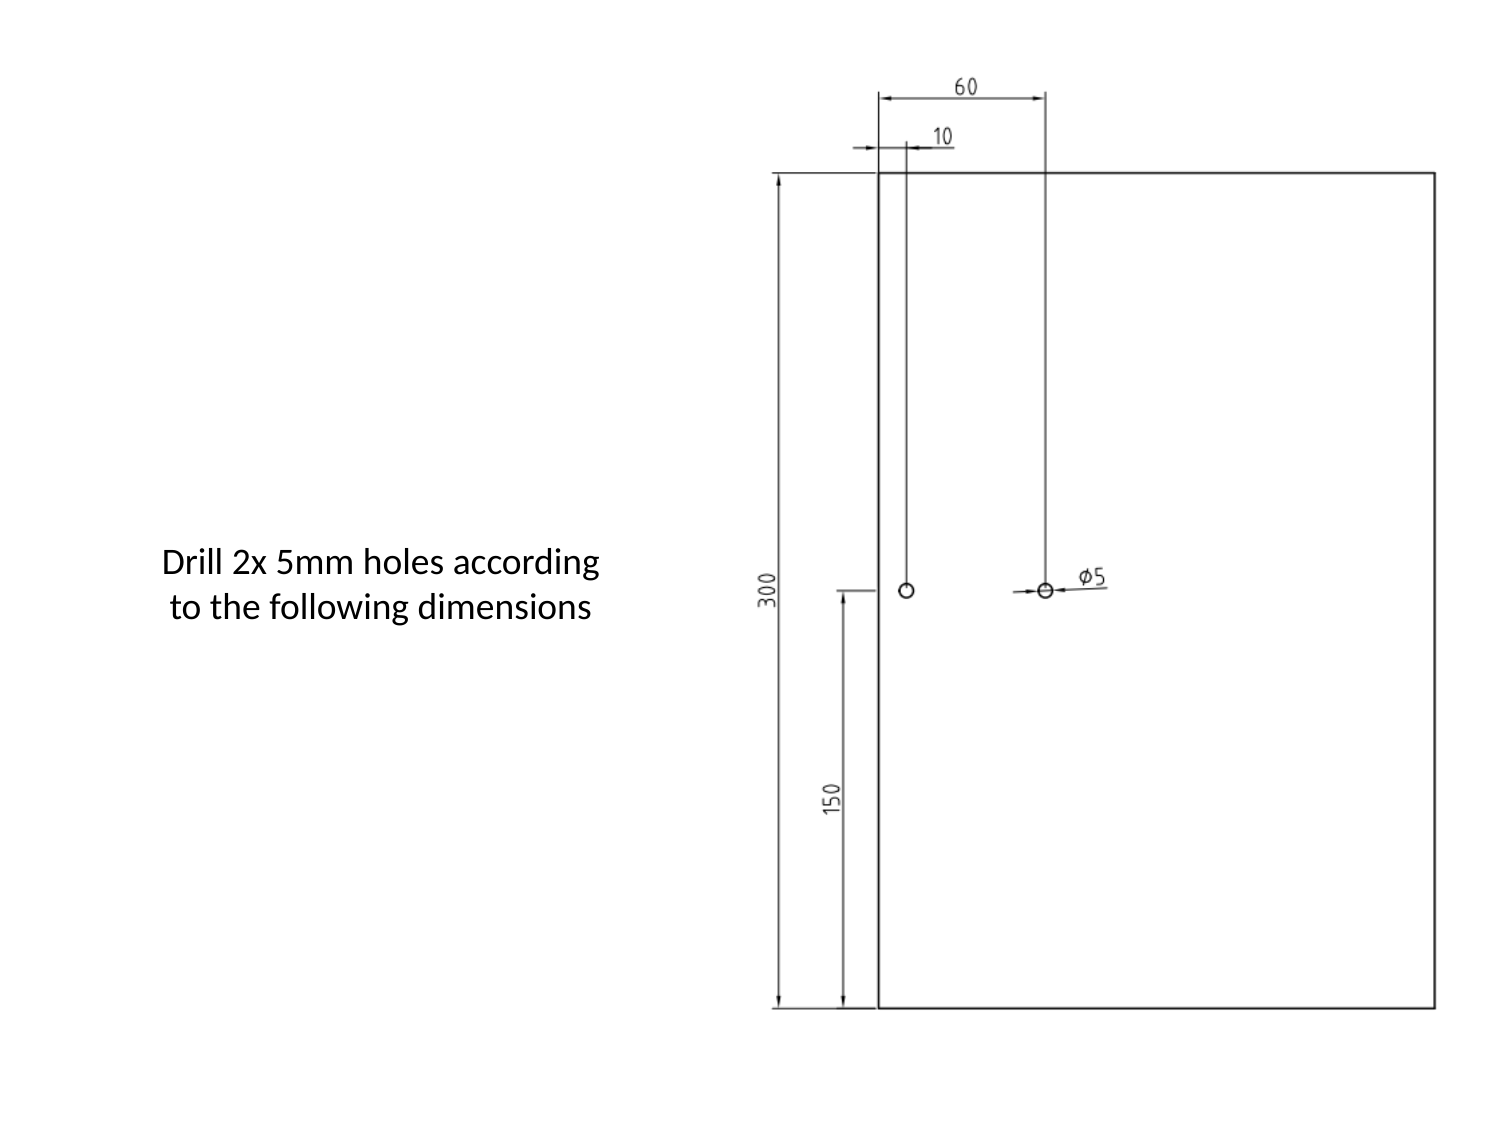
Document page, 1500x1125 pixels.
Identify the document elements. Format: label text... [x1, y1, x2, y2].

text_box Drill 2x 5mm holes according to the following dimensions [129, 529, 633, 635]
picture [704, 57, 1488, 1045]
